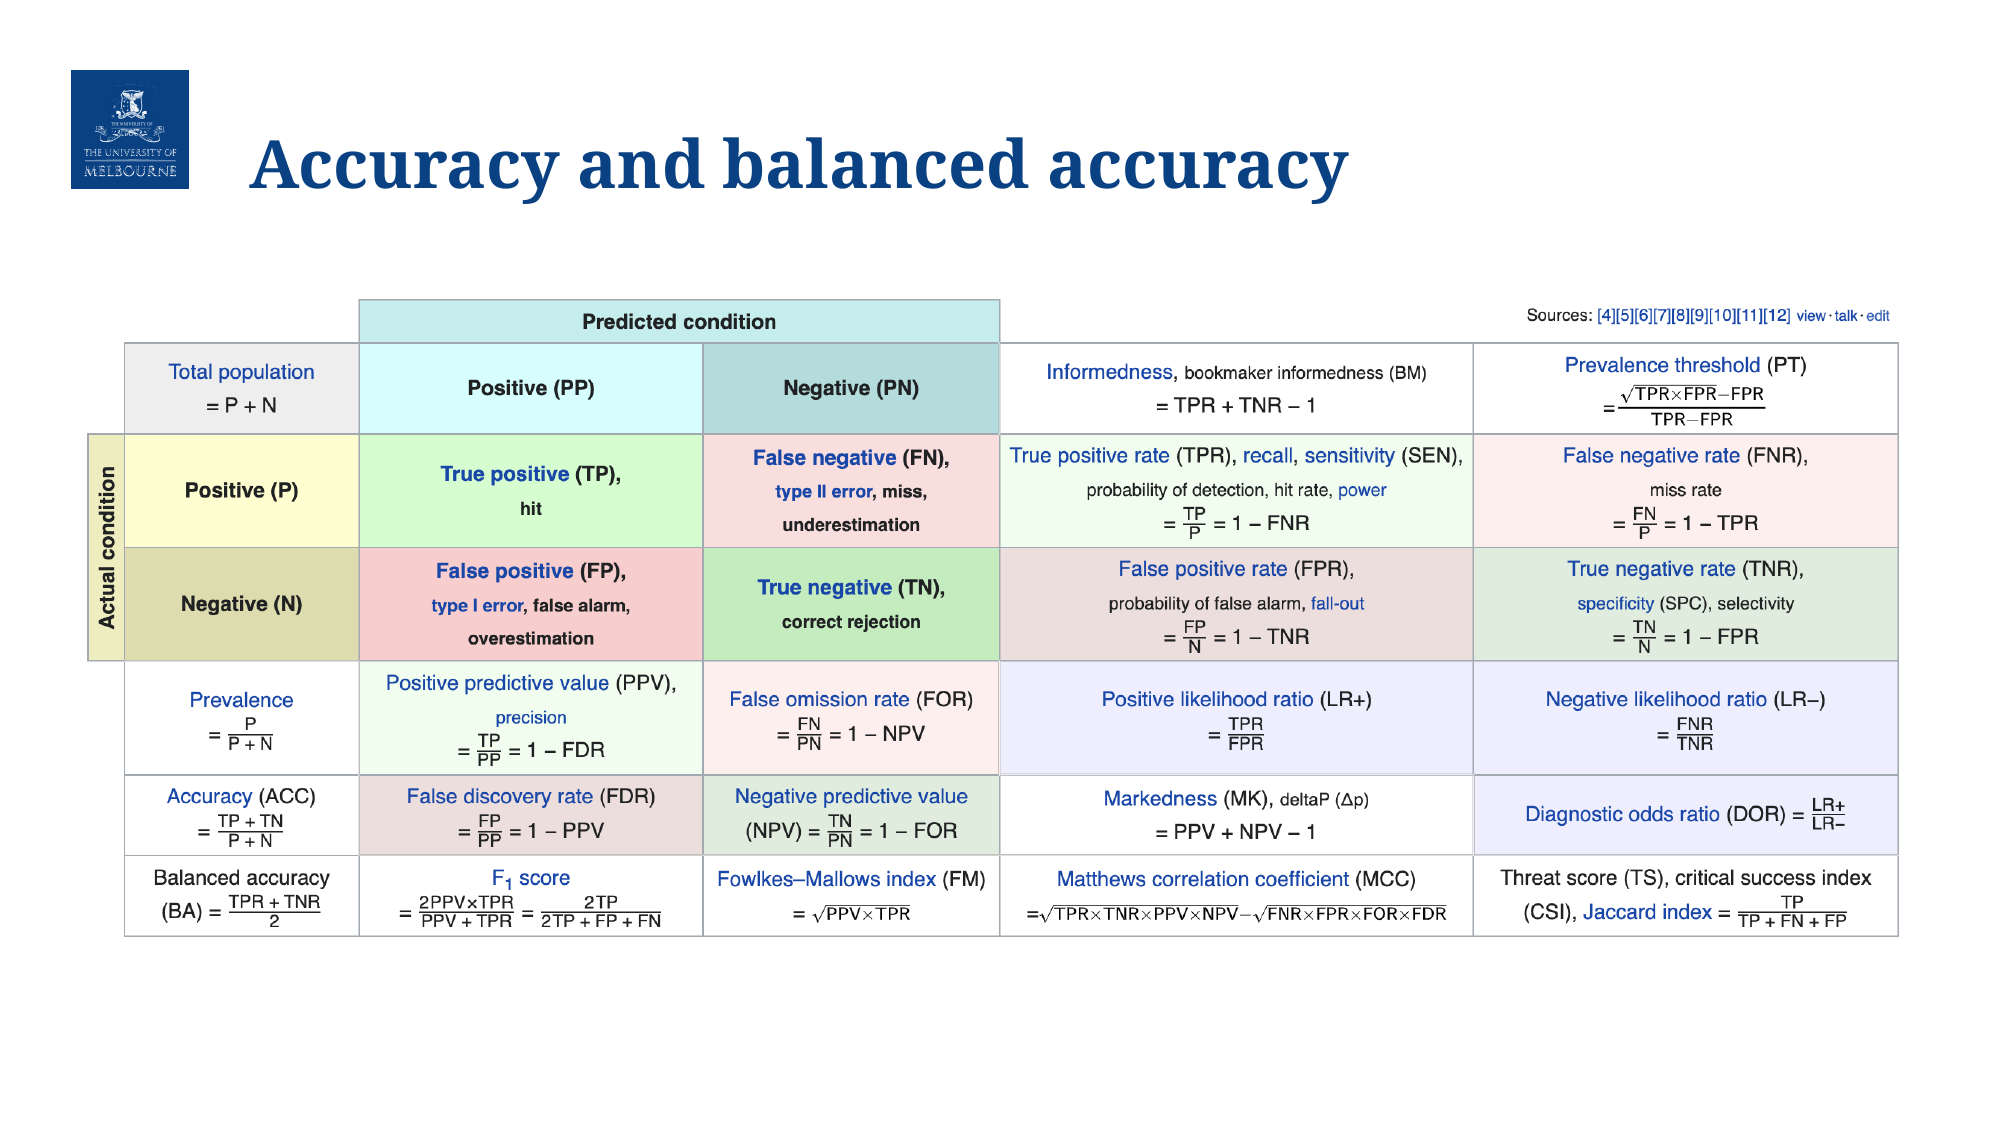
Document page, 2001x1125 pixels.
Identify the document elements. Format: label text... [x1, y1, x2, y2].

picture [71, 70, 189, 189]
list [51, 277, 1924, 944]
title Accuracy and balanced accuracy [234, 64, 1924, 211]
